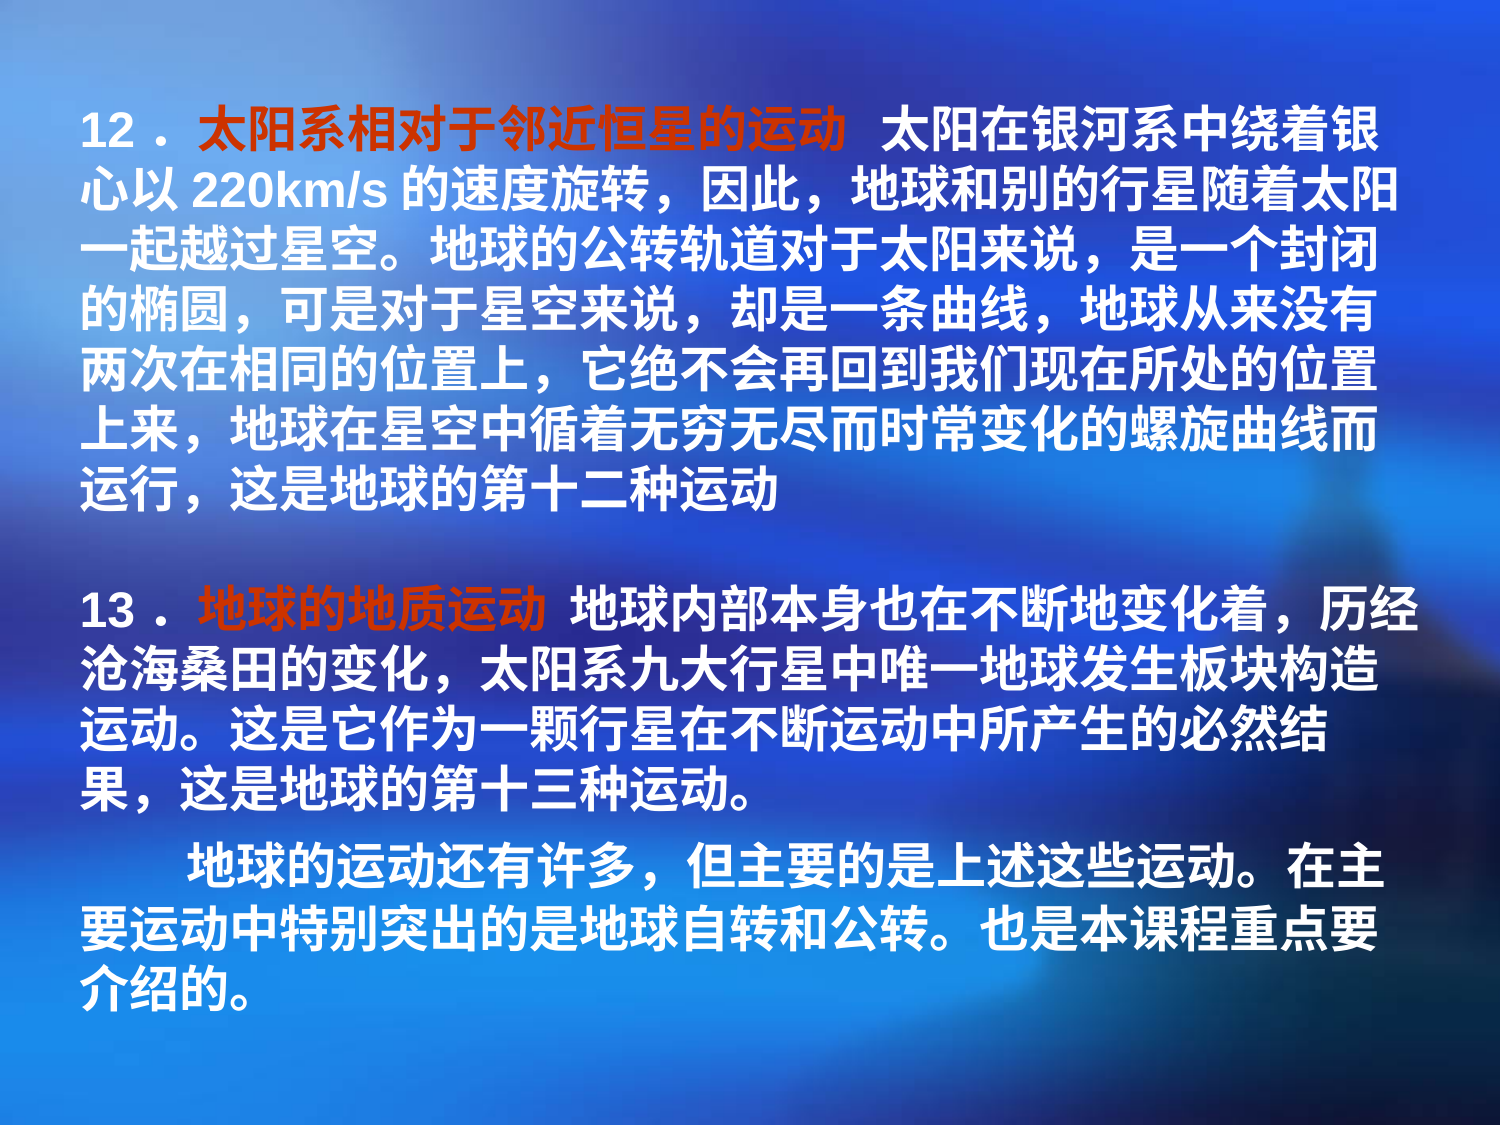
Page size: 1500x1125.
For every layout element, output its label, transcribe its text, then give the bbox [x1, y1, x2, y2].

text_box 12．太阳系相对于邻近恒星的运动 太阳在银河系中绕着银心以220km/s的速度旋转，因此，地球和别的行星随着太阳一起越过星空。地球的公转轨道对于太阳来说，是一个封闭的椭圆，可是对于星空来说，却是一条曲线，地球从来没有两次在相同的位置上，它绝不会再回到我们现在所处的位置上来，地球在星空中循着无穷无尽而时常变化的螺旋曲线而运行，这是地球的第十二种运动 13．地球的地质运动 地球内部本身也在不断地变化着，历经沧海桑田的变化，太阳系九大行星中唯一地球发生板块构造运动。这是它作为一颗行星在不断运动中所产生的必然结果，这是地球的第十三种运动。 地球的运动还有许多，但主要的是上述这些运动。在主要运动中特别突出的是地球自转和公转。也是本课程重点要介绍的。 [64, 90, 1435, 1025]
picture [0, 0, 1500, 1125]
